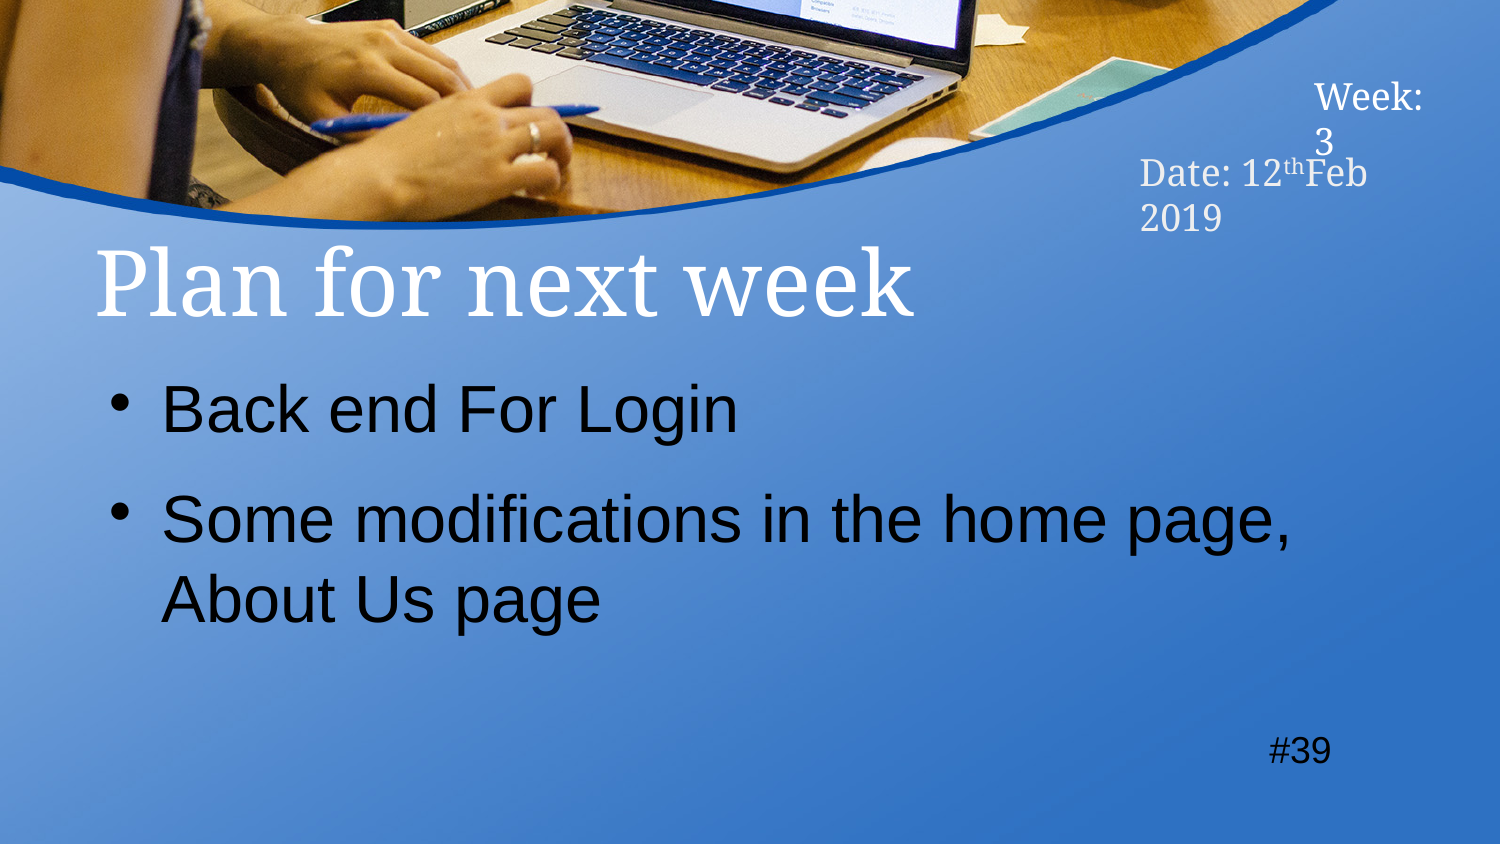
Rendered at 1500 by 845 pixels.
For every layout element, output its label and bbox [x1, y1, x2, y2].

picture [1254, 722, 1347, 780]
text_box [1255, 723, 1346, 779]
